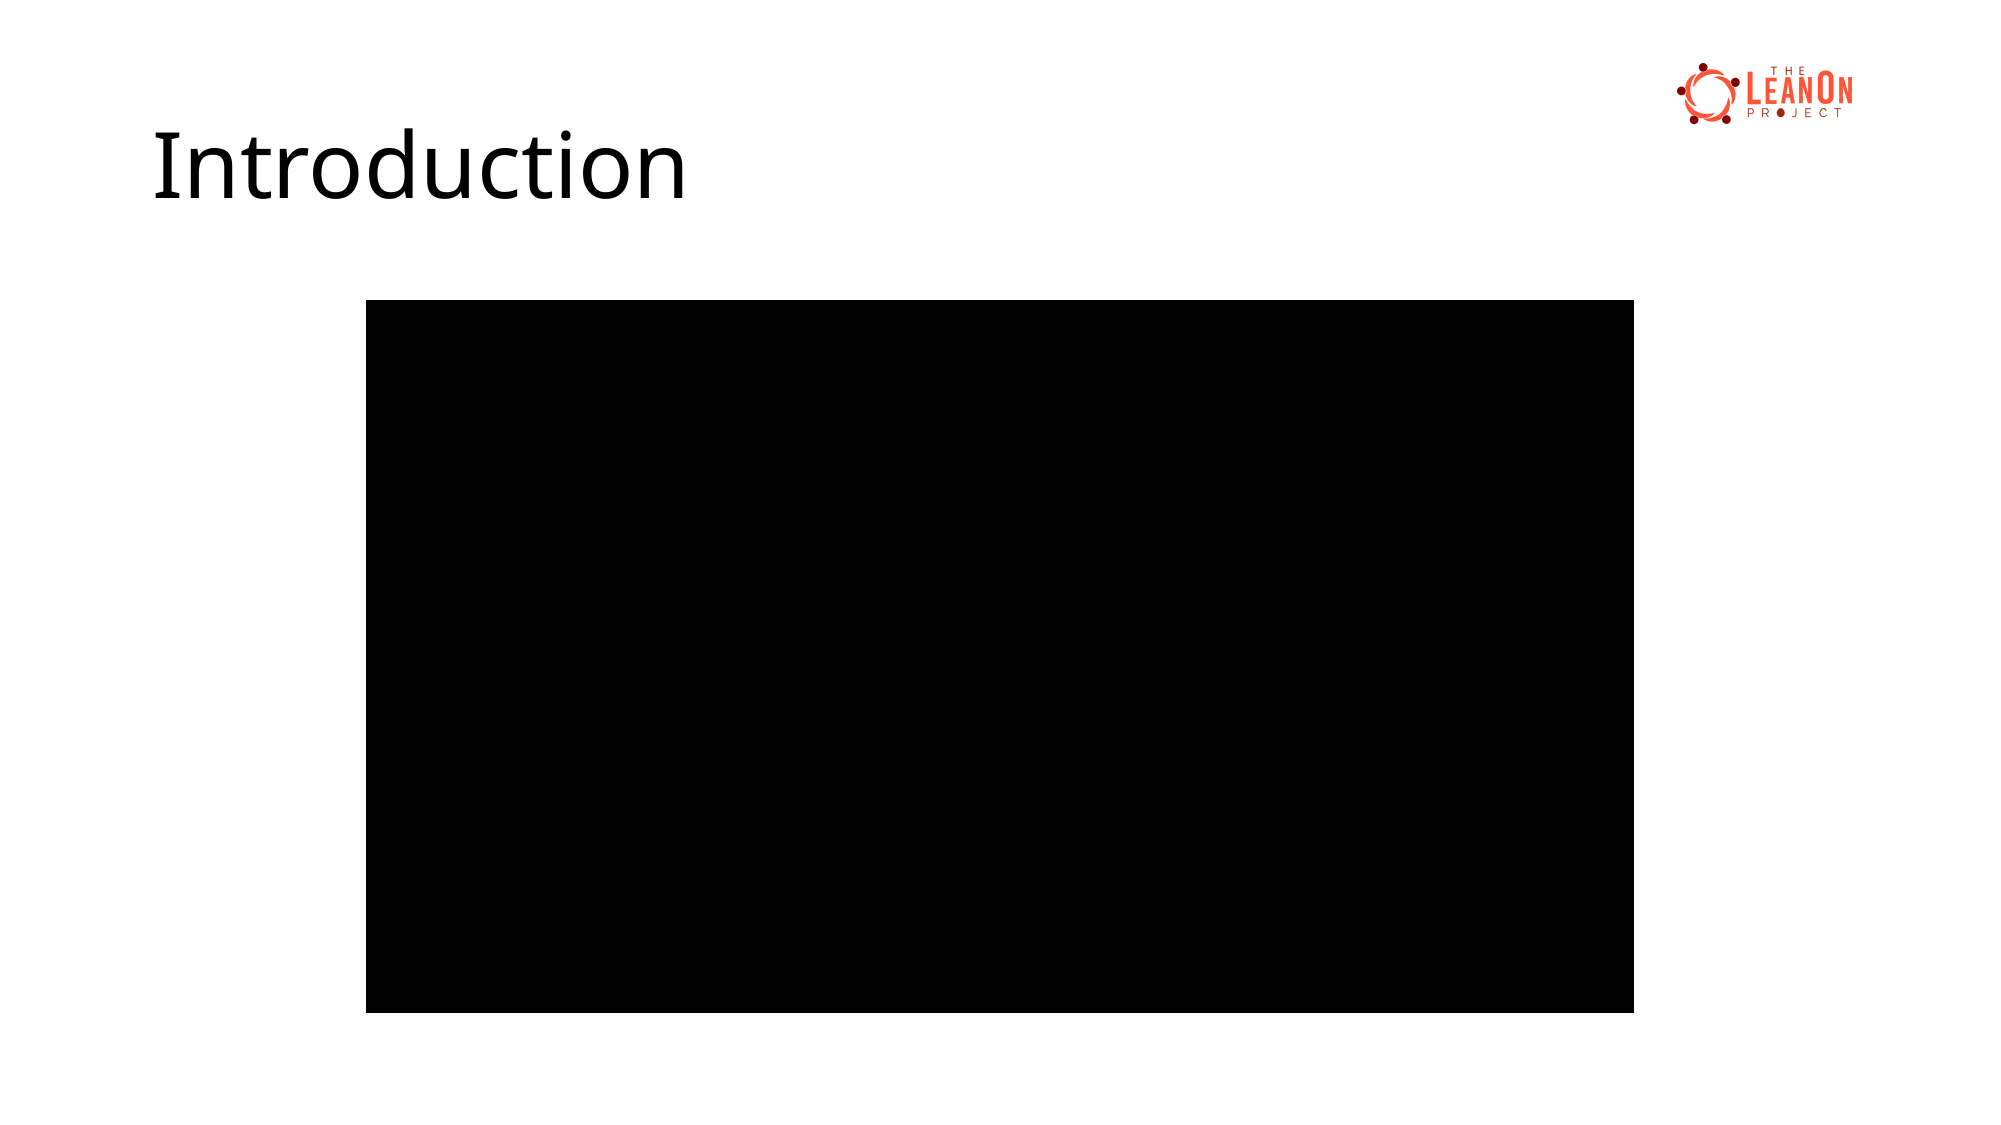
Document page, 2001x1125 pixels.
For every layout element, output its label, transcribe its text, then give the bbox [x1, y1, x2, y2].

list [365, 299, 1635, 1014]
title Introduction [137, 59, 1863, 278]
